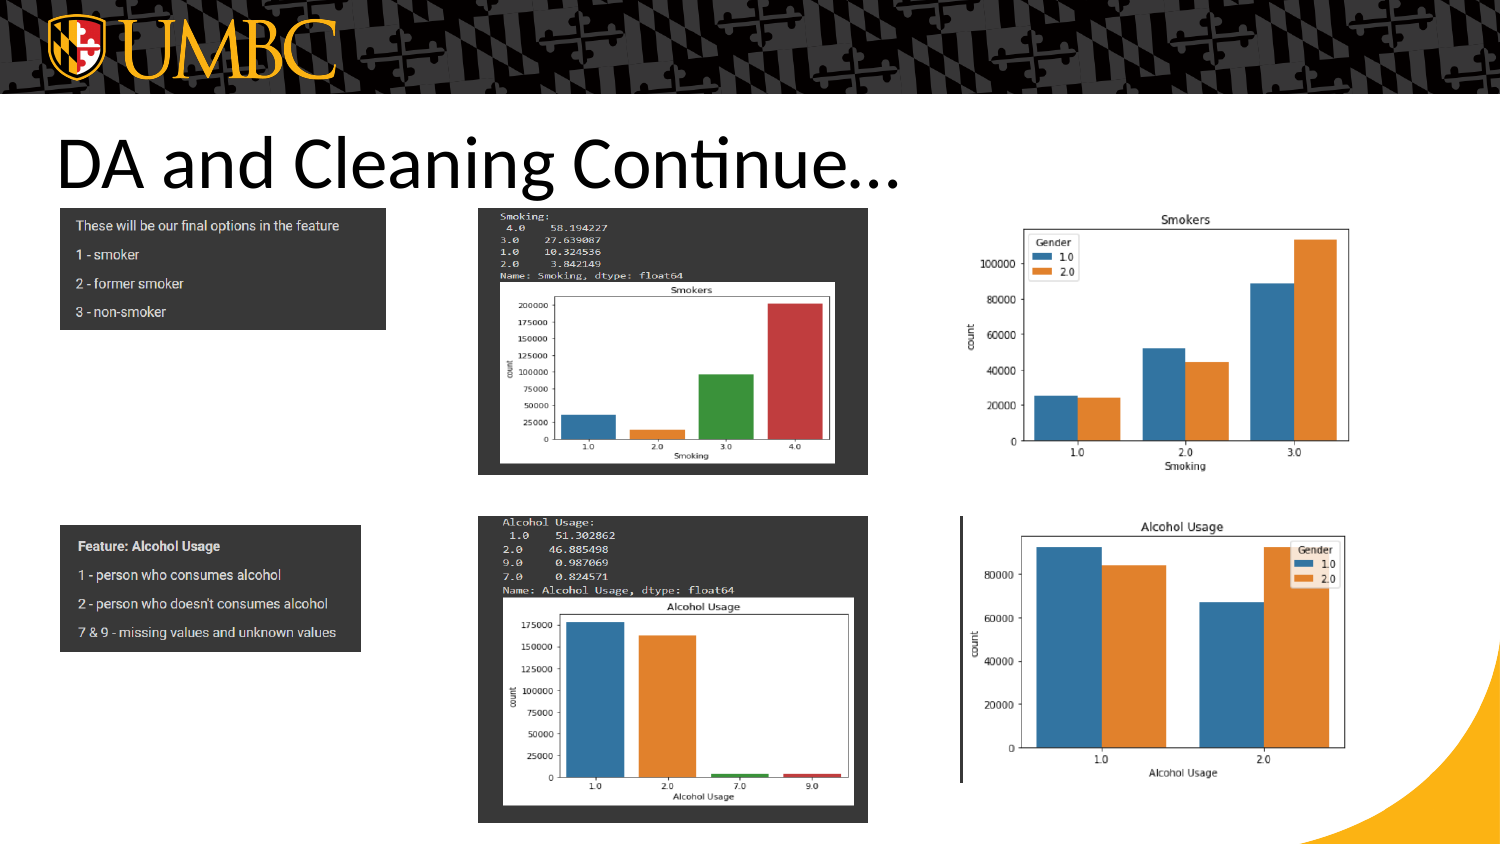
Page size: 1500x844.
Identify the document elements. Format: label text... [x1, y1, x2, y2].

picture [960, 208, 1350, 477]
picture [60, 208, 386, 330]
picture [960, 516, 1500, 844]
picture [0, 0, 1500, 94]
picture [478, 516, 868, 823]
picture [478, 208, 868, 475]
text_box DA and Cleaning Continue… [41, 106, 916, 211]
picture [60, 524, 361, 653]
